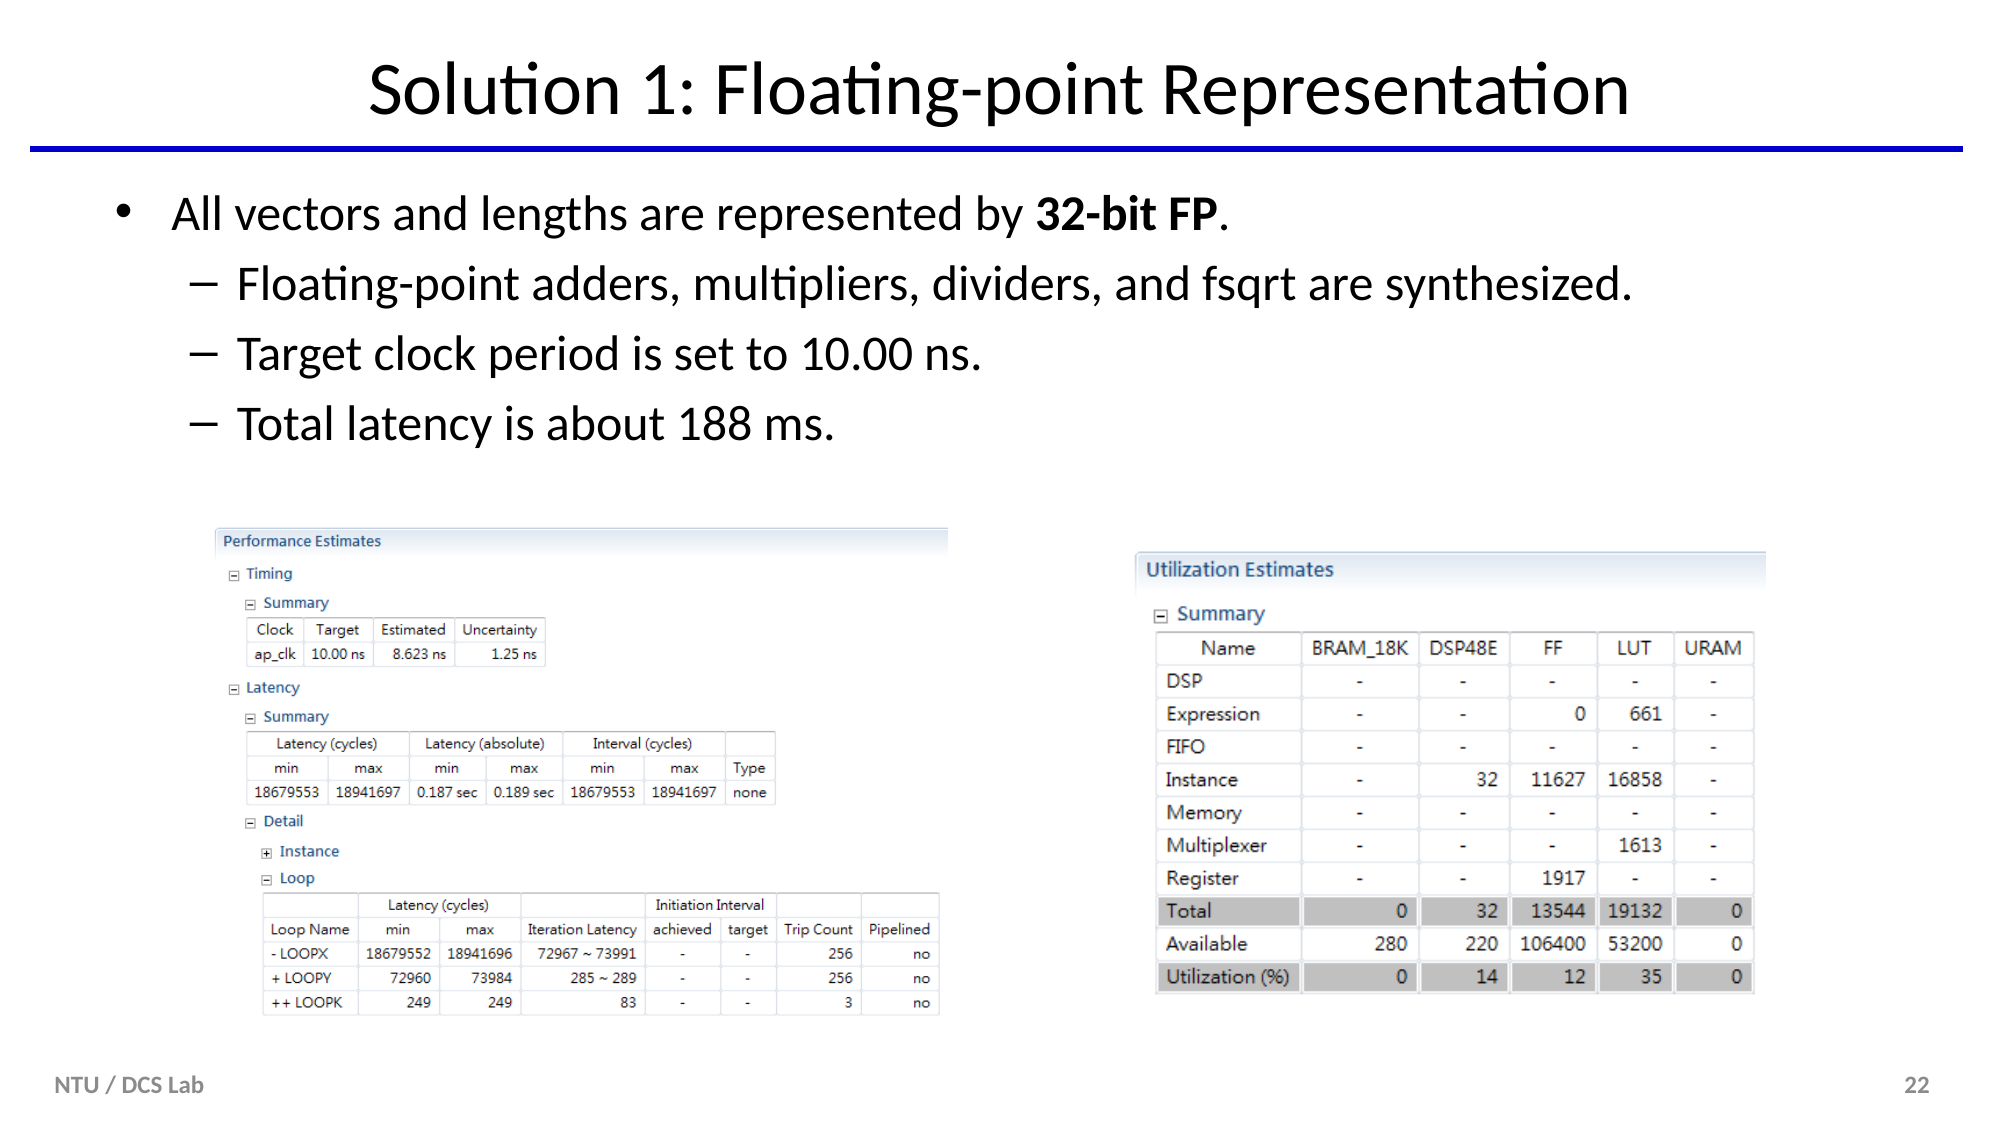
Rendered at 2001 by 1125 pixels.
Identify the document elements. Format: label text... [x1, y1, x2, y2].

list All vectors and lengths are represented by 32-bit FP. Floating-point adders, multipliers, dividers, and fsqrt are synthesized. Target clock period is set to 10.00 ns. Total latency is about 188 ms. [99, 172, 1900, 1047]
slide_number 22 [1433, 1042, 1945, 1125]
picture [1129, 543, 1767, 1004]
title Solution 1: Floating-point Representation [99, 30, 1900, 138]
footer NTU / DCS Lab [39, 1042, 673, 1125]
picture [208, 522, 948, 1026]
